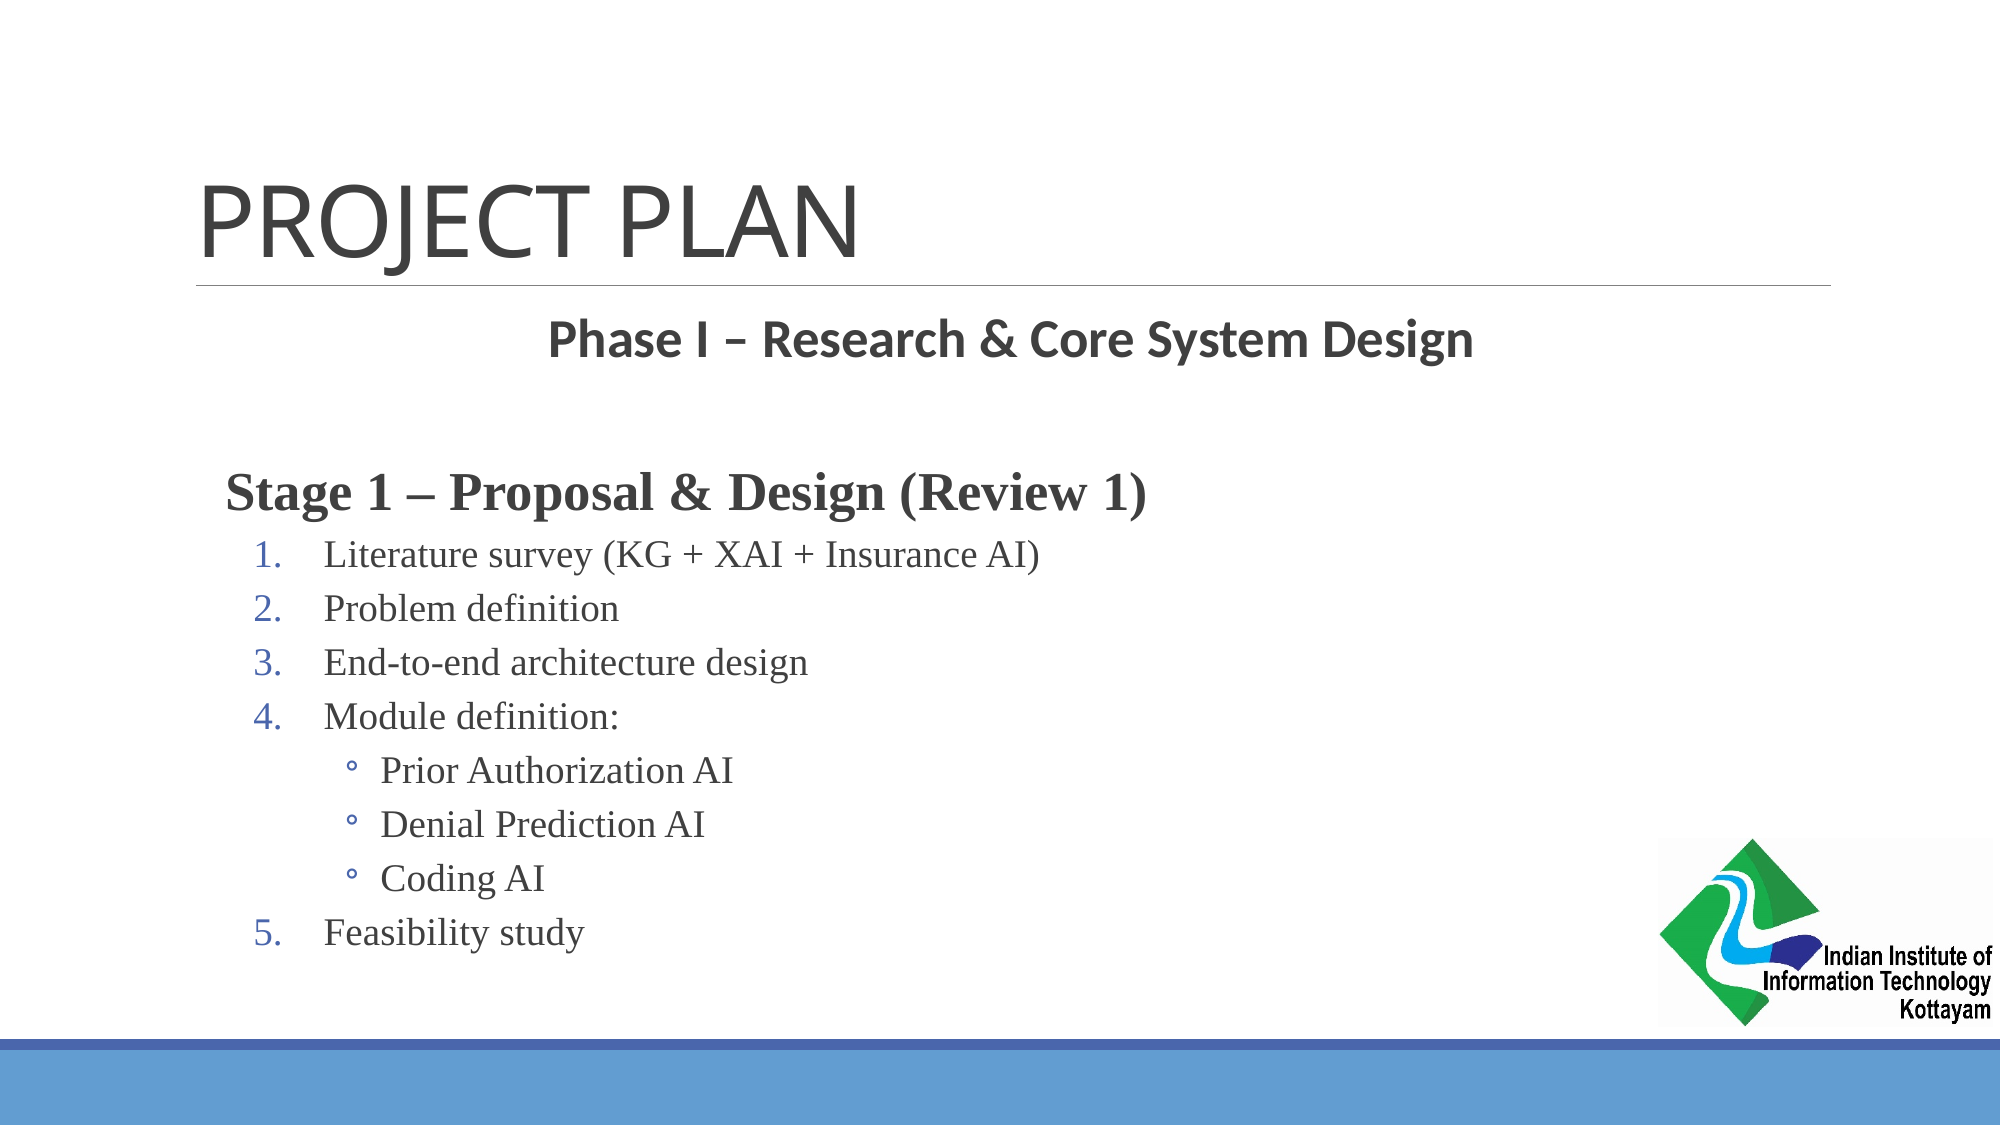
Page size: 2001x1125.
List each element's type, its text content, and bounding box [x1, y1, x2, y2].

picture [1658, 838, 1993, 1027]
title PROJECT PLAN [180, 47, 1830, 285]
list Phase I – Research & Core System Design Stage 1 – Proposal & Design (Review 1) Literature survey (KG + XAI + Insurance AI) Problem definition End-to-end architecture design Module definition: Prior Authorization AI Denial Prediction AI Coding AI Feasibility study [180, 302, 1830, 963]
